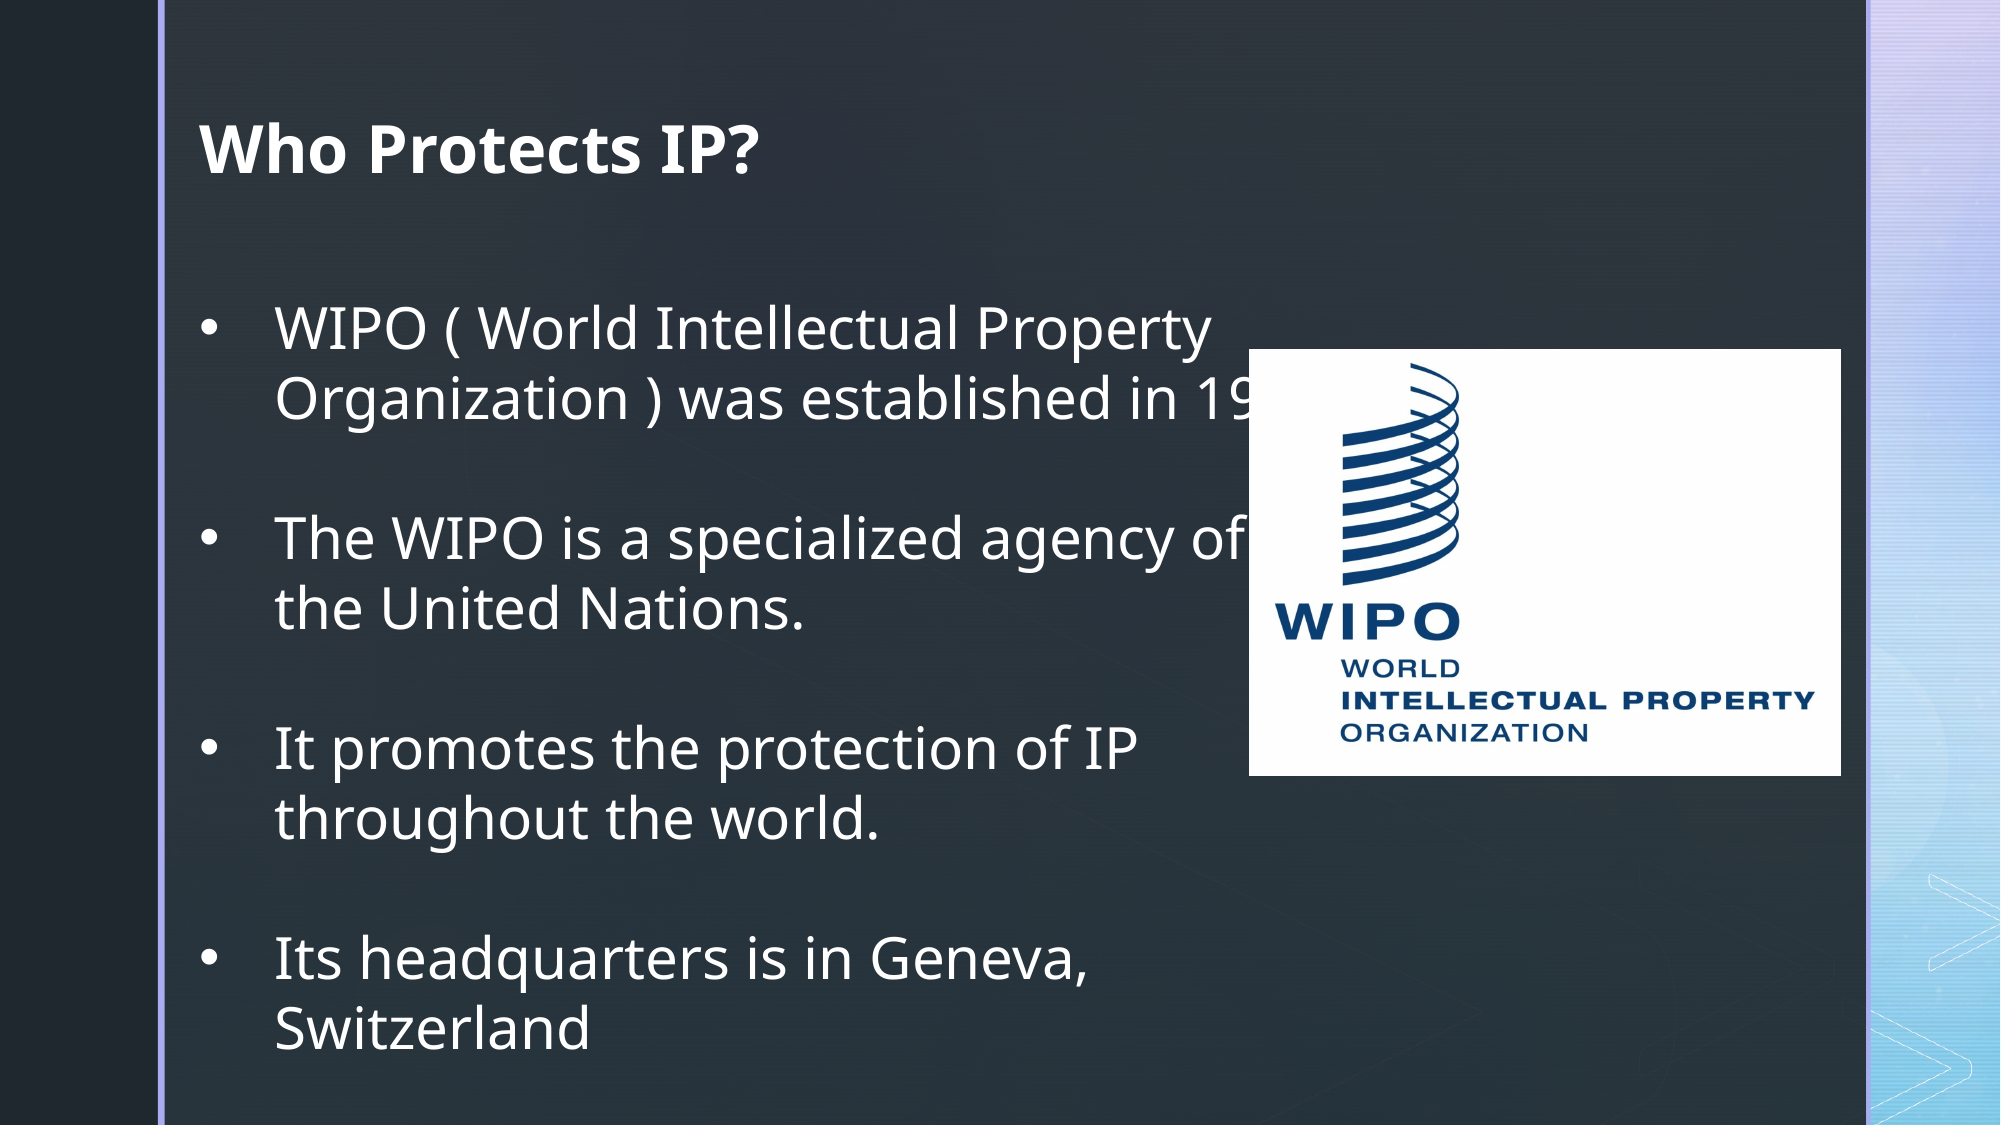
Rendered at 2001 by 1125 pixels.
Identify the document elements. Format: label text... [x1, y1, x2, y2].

text_box Who Protects IP? [184, 99, 1646, 194]
picture [1871, 0, 2001, 1125]
picture [1248, 349, 1842, 776]
text_box WIPO ( World Intellectual Property Organization ) was established in 1967 The WIPO is a specialized agency of the United Nations. It promotes the protection of IP throughout the world. Its headquarters is in Geneva, Switzerland [184, 284, 1361, 1069]
